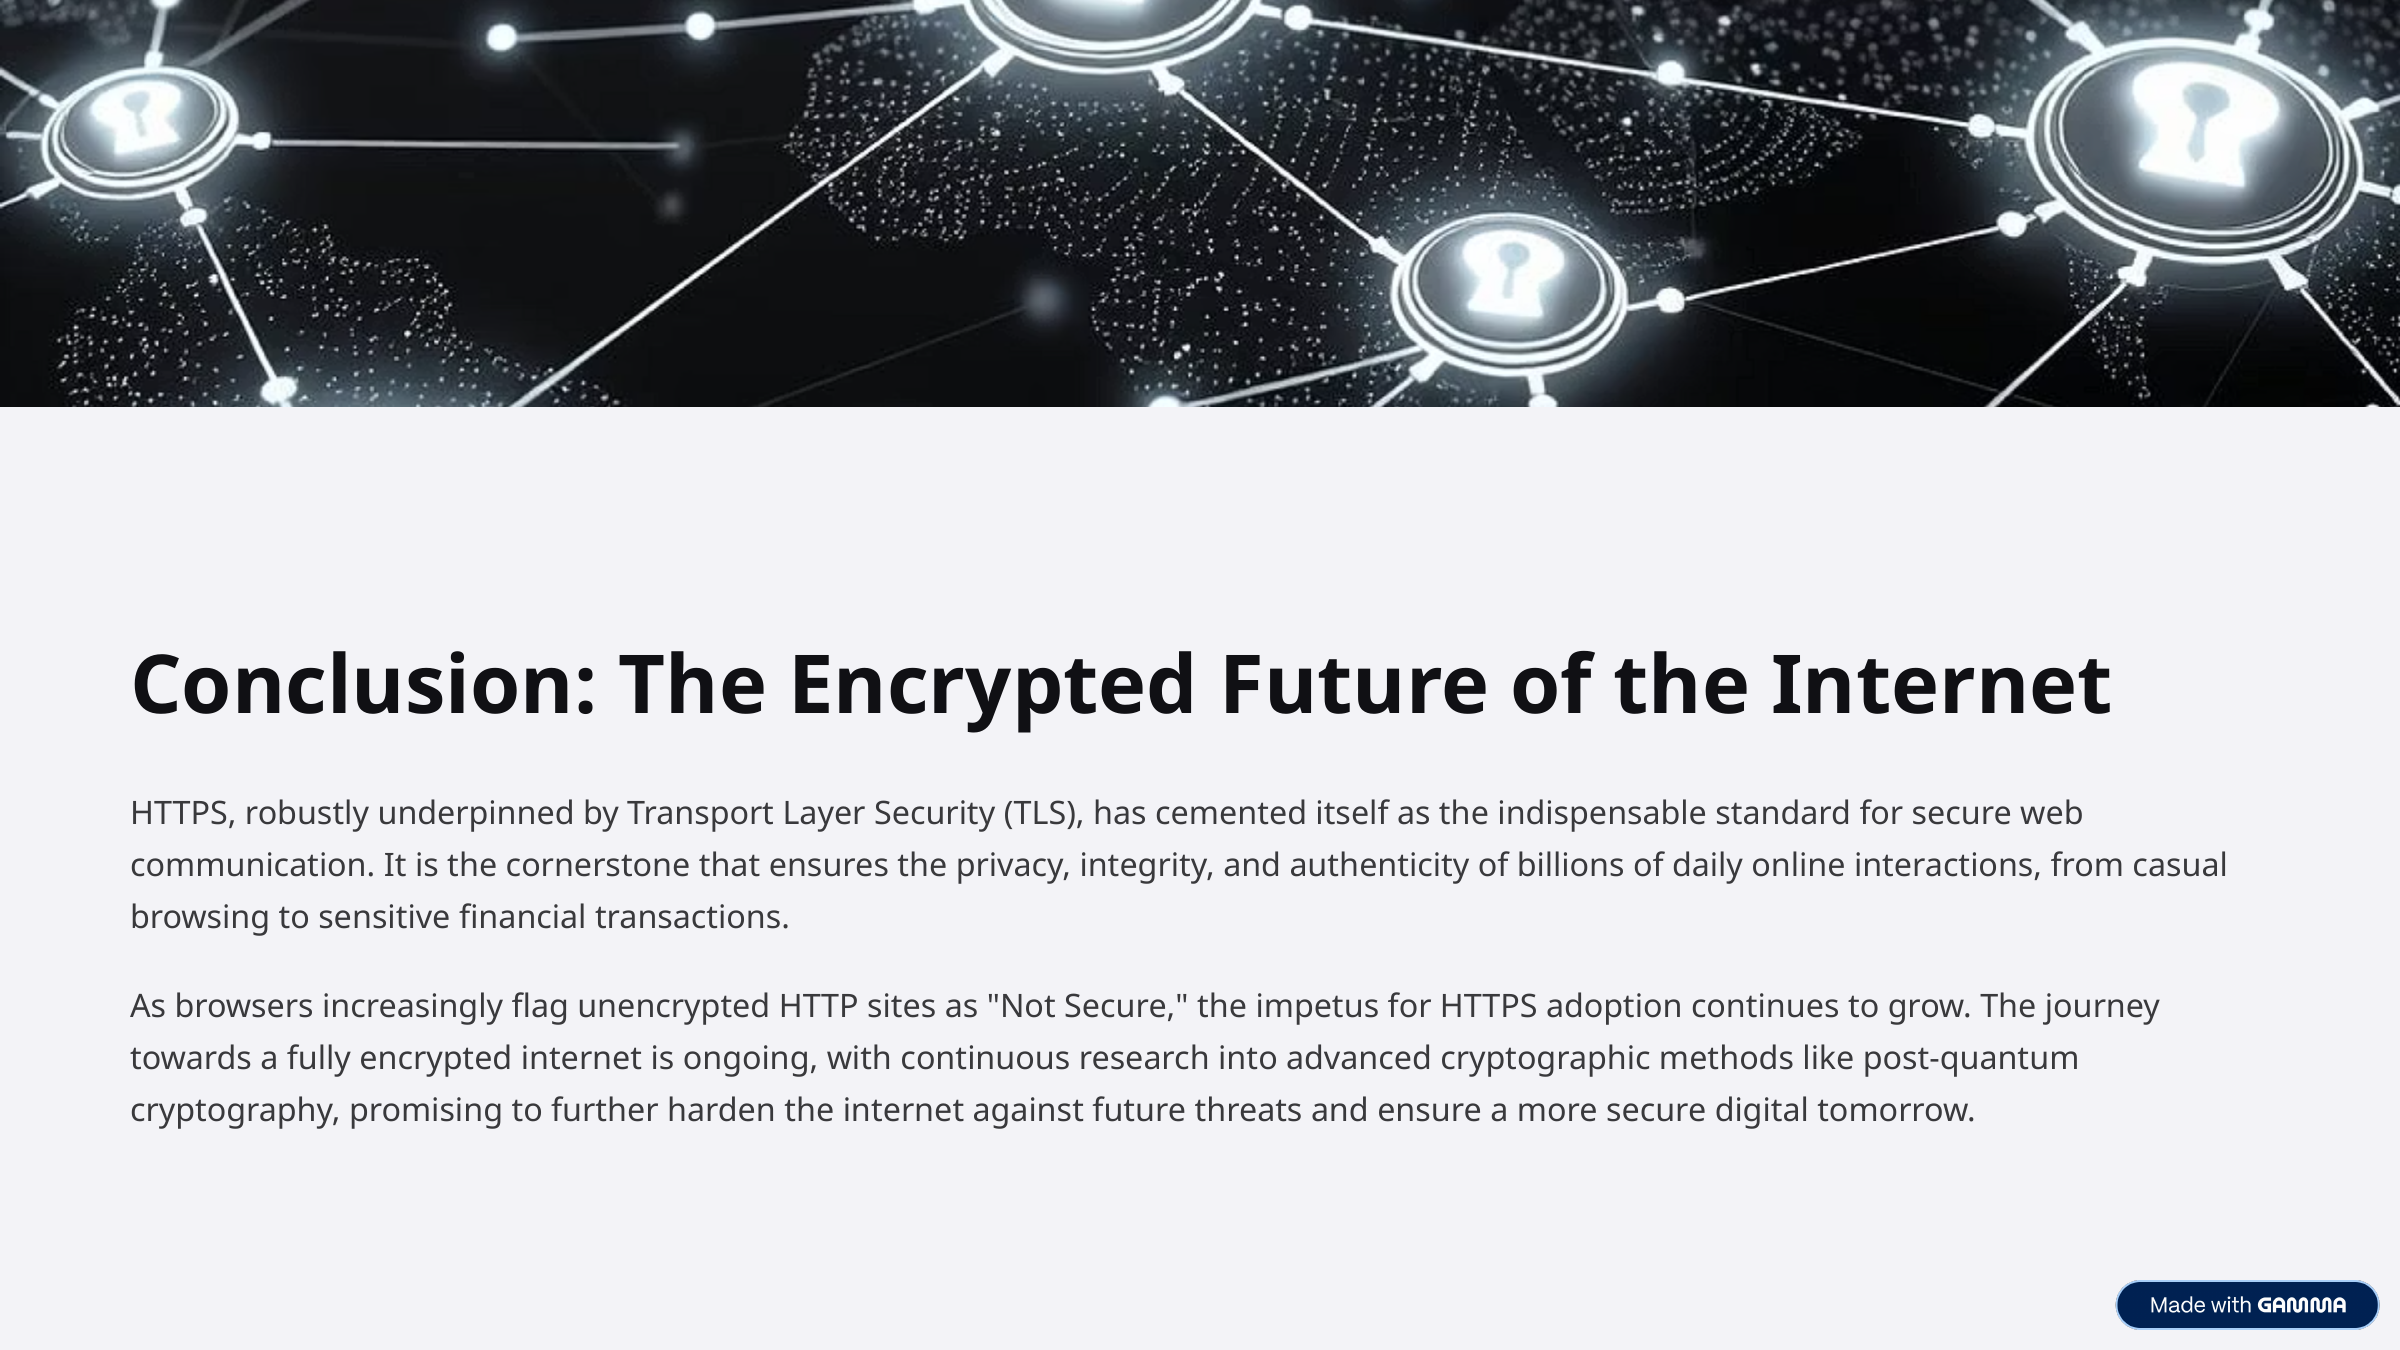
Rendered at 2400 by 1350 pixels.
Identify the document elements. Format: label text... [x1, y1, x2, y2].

picture [2106, 1271, 2389, 1339]
picture [0, 0, 2400, 407]
text_box Conclusion: The Encrypted Future of the Internet [130, 628, 1980, 731]
text_box HTTPS, robustly underpinned by Transport Layer Security (TLS), has cemented itself as the indispensable standard for secure web communication. It is the cornerstone that ensures the privacy, integrity, and authenticity of billions of daily online interactions, from casual browsing to sensitive financial transactions. [130, 779, 2270, 936]
text_box As browsers increasingly flag unencrypted HTTP sites as "Not Secure," the impetus for HTTPS adoption continues to grow. The journey towards a fully encrypted internet is ongoing, with continuous research into advanced cryptographic methods like post-quantum cryptography, promising to further harden the internet against future threats and ensure a more secure digital tomorrow. [130, 971, 2270, 1129]
